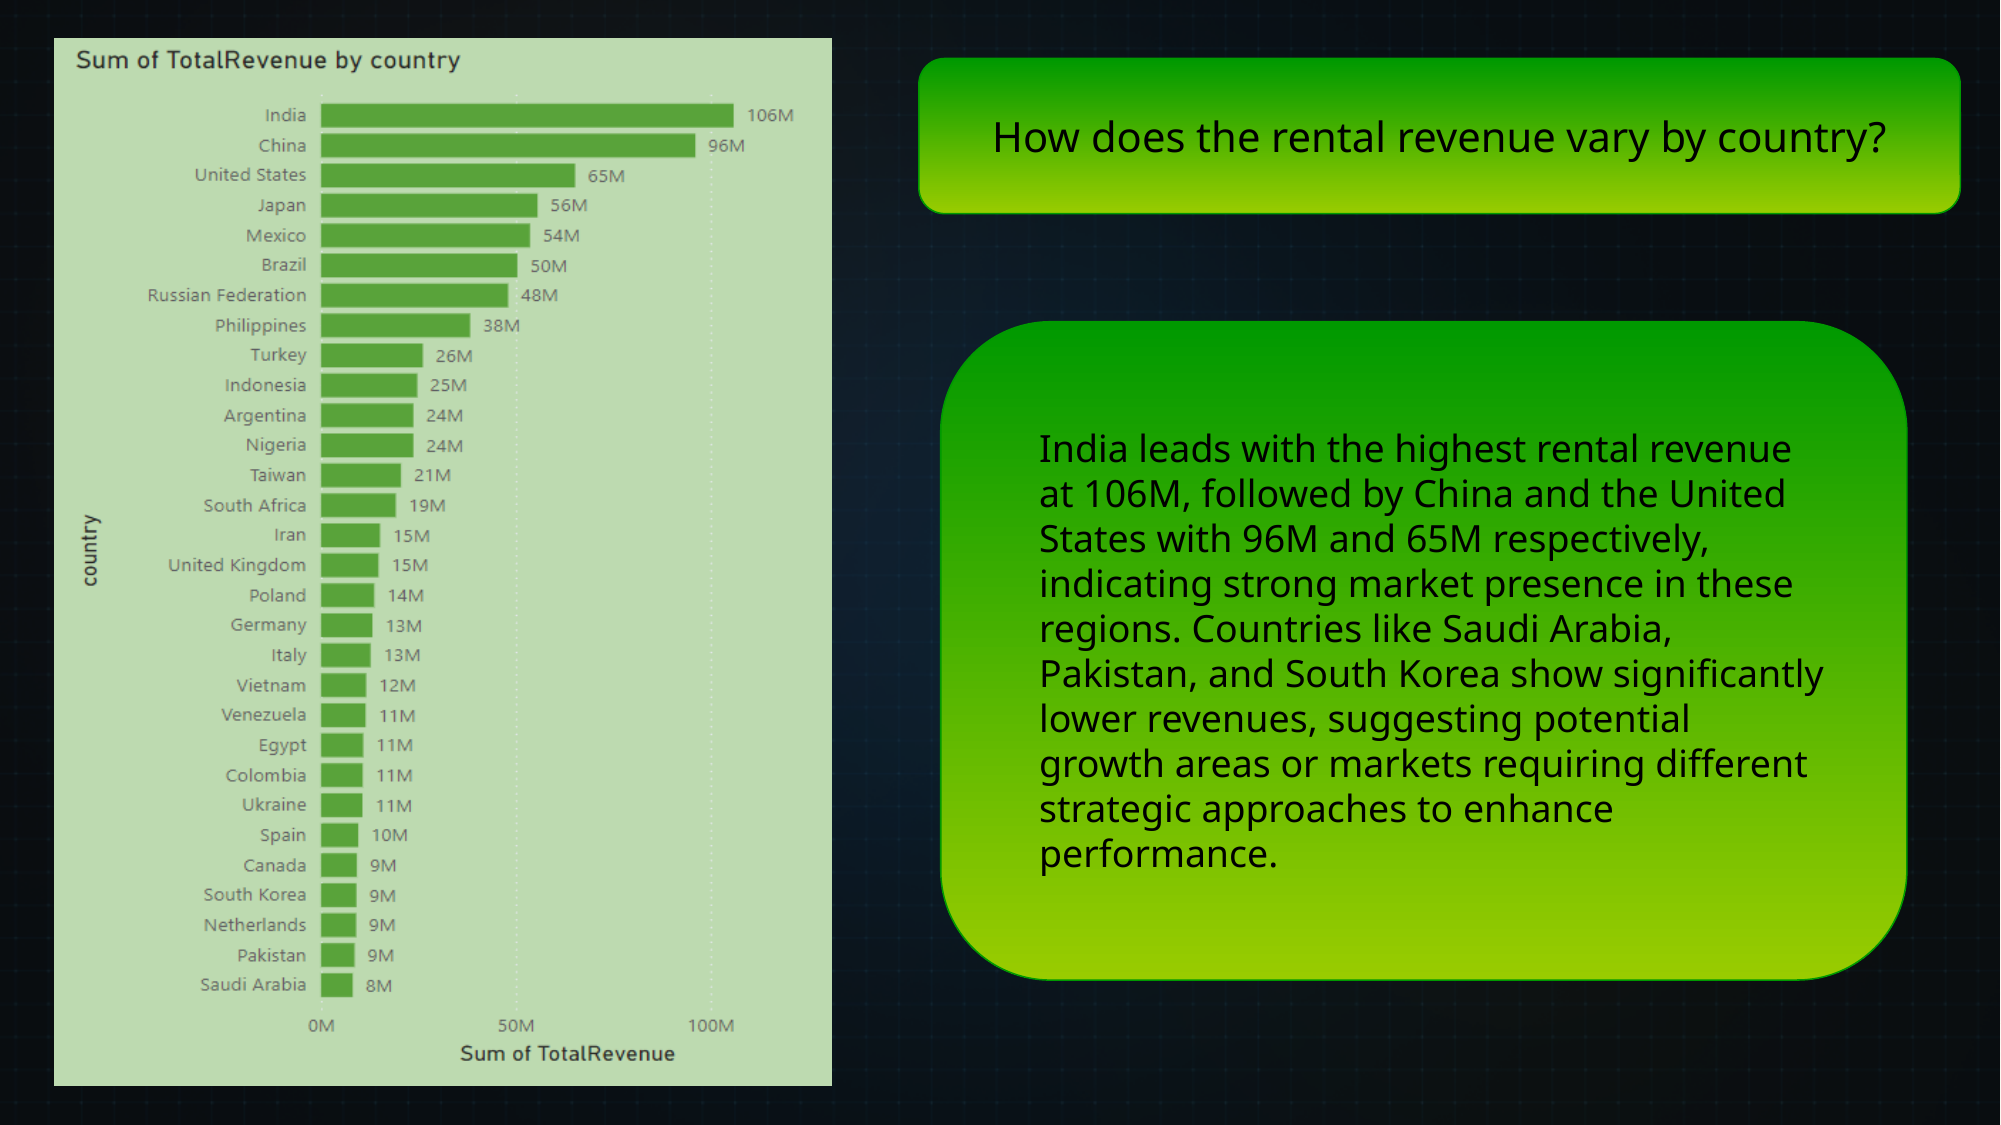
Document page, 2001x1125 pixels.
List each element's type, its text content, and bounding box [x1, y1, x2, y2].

text_box [940, 321, 1907, 981]
text_box How does the rental revenue vary by country? [918, 58, 1961, 214]
picture [0, 0, 2001, 1125]
text_box India leads with the highest rental revenue at 106M, followed by China and the United States with 96M and 65M respectively, indicating strong market presence in these regions. Countries like Saudi Arabia, Pakistan, and South Korea show significantly lower revenues, suggesting potential growth areas or markets requiring different strategic approaches to enhance performance. [1024, 417, 1840, 893]
